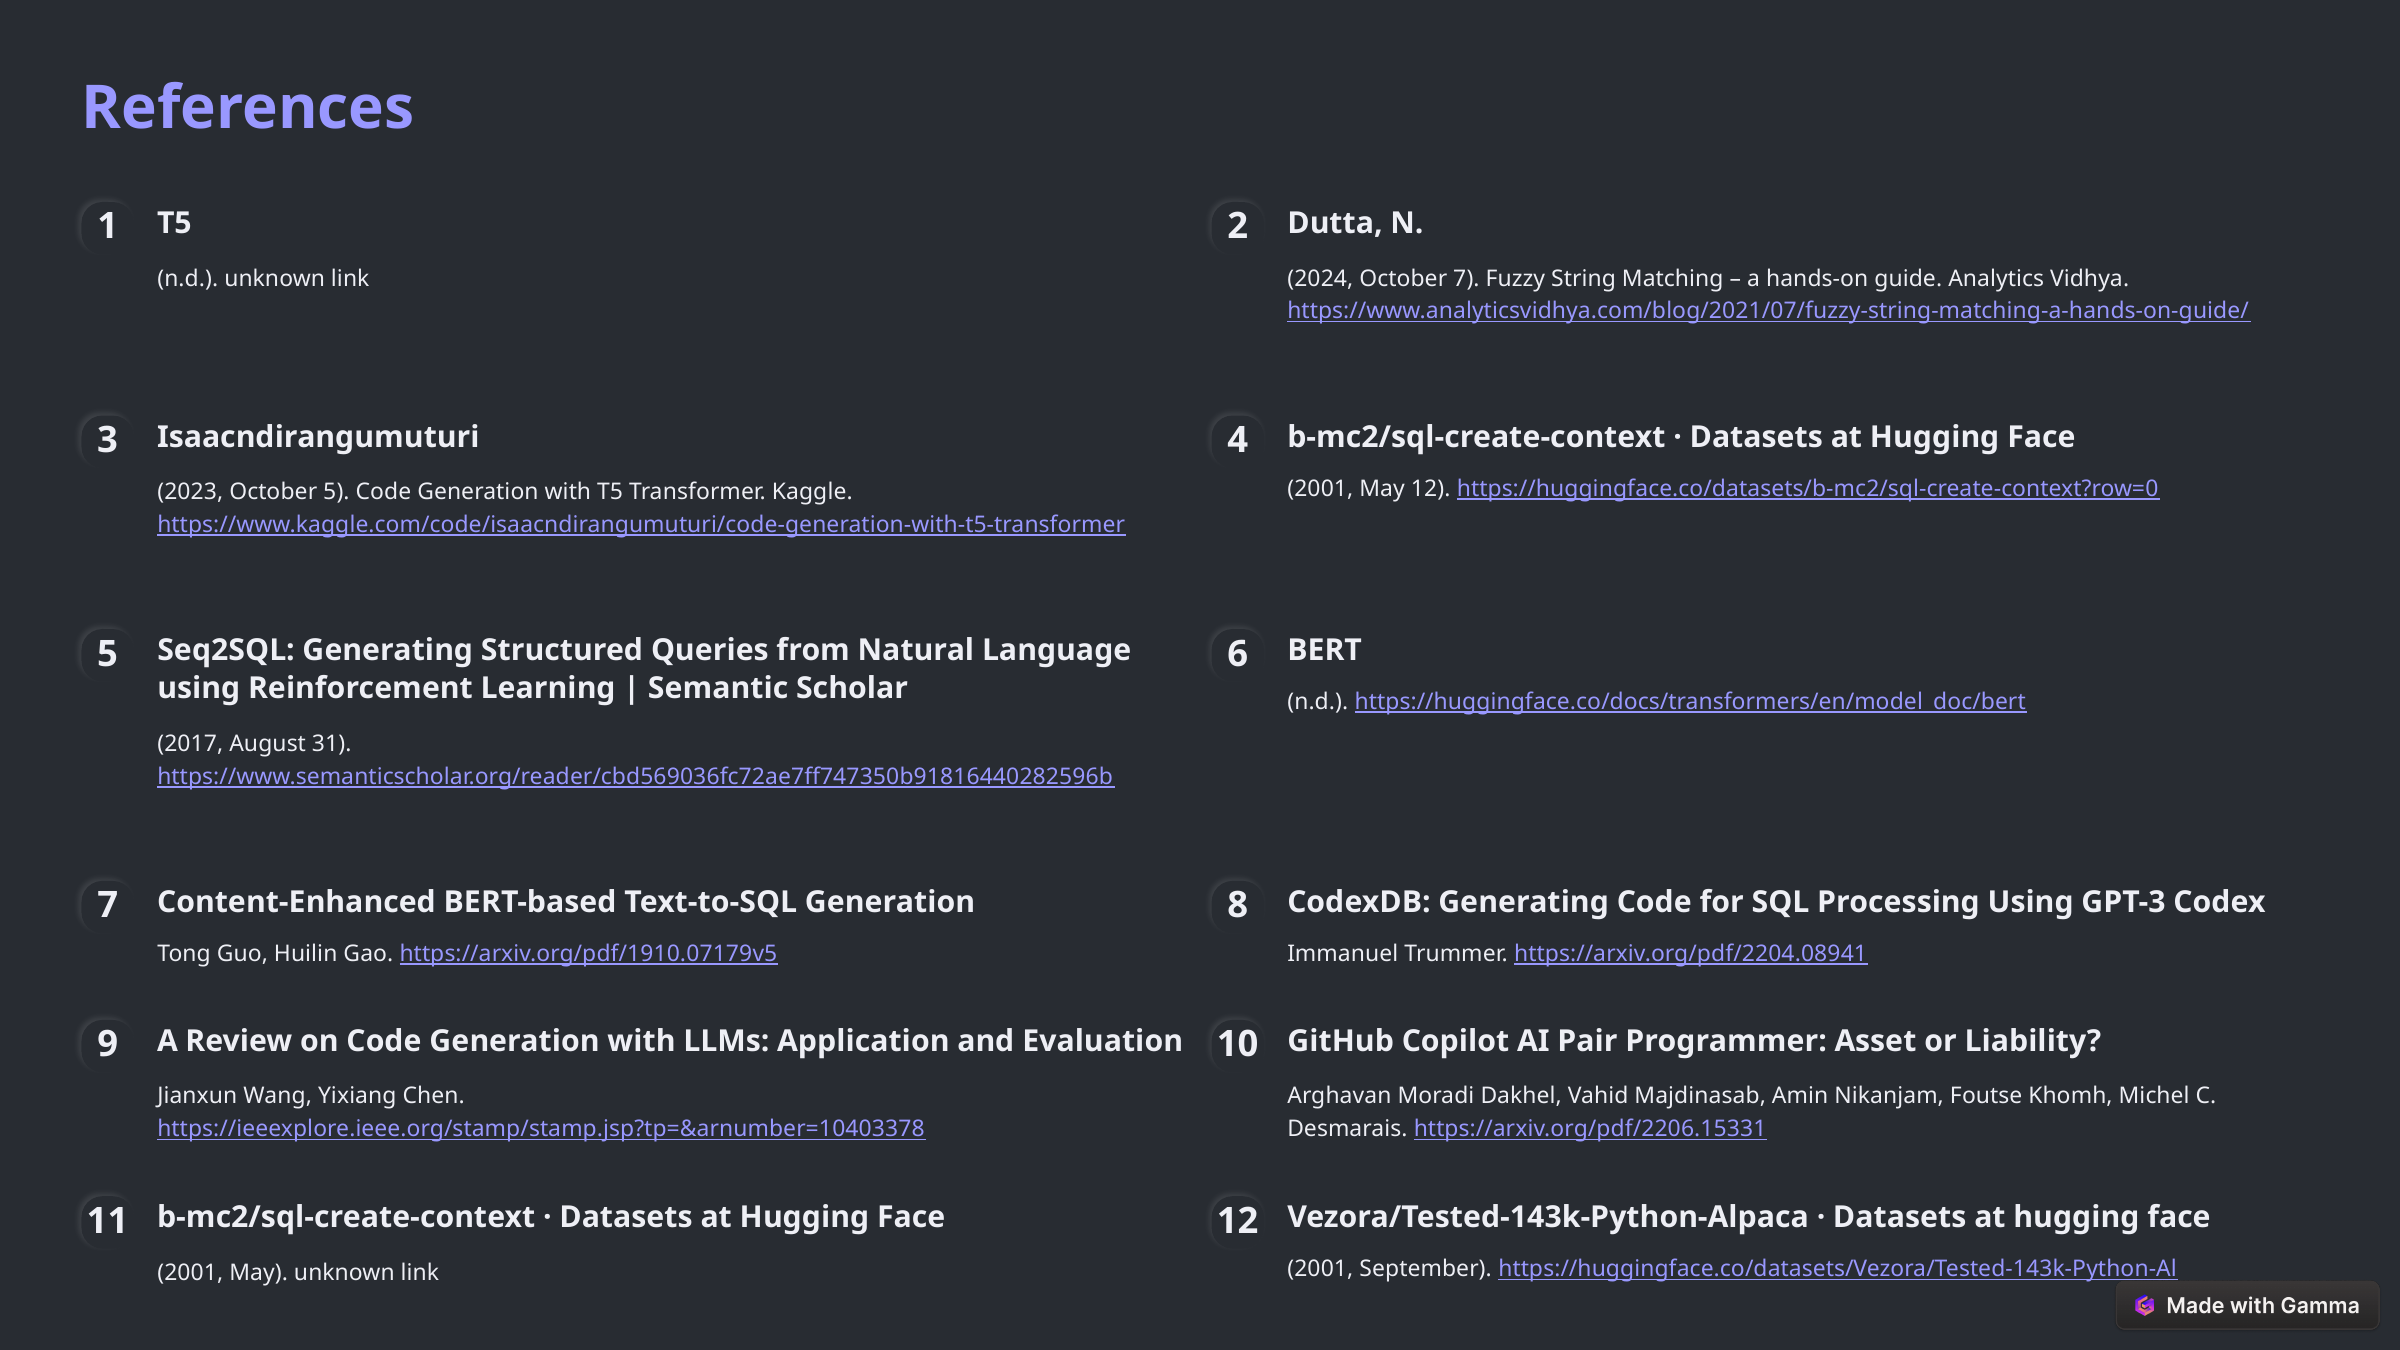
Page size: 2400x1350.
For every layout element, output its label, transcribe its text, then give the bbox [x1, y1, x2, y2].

text_box References [81, 64, 695, 141]
text_box 12 [1221, 1204, 1255, 1241]
text_box [1211, 1019, 1265, 1073]
text_box Arghavan Moradi Dakhel, Vahid Majdinasab, Amin Nikanjam, Foutse Khomh, Michel C. Desmarais. https://arxiv.org/pdf/2206.15331 [1287, 1072, 2319, 1147]
text_box Seq2SQL: Generating Structured Queries from Natural Language using Reinforcement Learning | Semantic Scholar [157, 629, 1189, 706]
text_box [81, 201, 134, 255]
text_box Vezora/Tested-143k-Python-Alpaca · Datasets at hugging face [1287, 1196, 2133, 1235]
text_box [81, 1019, 134, 1073]
text_box Jianxun Wang, Yixiang Chen. https://ieeexplore.ieee.org/stamp/stamp.jsp?tp=&arnumber=10403378 [157, 1072, 1189, 1147]
text_box 3 [97, 423, 118, 461]
text_box b-mc2/sql-create-context · Datasets at Hugging Face [157, 1196, 882, 1235]
text_box Dutta, N. [1287, 202, 1594, 241]
text_box [1211, 201, 1265, 255]
text_box A Review on Code Generation with LLMs: Application and Evaluation [157, 1019, 1077, 1059]
text_box BERT [1287, 629, 1594, 668]
text_box [81, 1196, 134, 1249]
text_box (2001, May 12). https://huggingface.co/datasets/b-mc2/sql-create-context?row=0 [1287, 467, 2319, 506]
text_box [1211, 1196, 1265, 1249]
text_box 6 [1227, 636, 1248, 674]
text_box 5 [97, 636, 118, 674]
text_box [81, 880, 134, 934]
text_box 7 [98, 888, 117, 926]
text_box [1211, 628, 1265, 682]
text_box (2024, October 7). Fuzzy String Matching – a hands-on guide. Analytics Vidhya. https://www.analyticsvidhya.com/blog/2021/07/fuzzy-string-matching-a-hands-on-guide/ [1287, 254, 2319, 367]
text_box T5 [157, 202, 464, 241]
text_box [81, 628, 134, 682]
text_box (2017, August 31). https://www.semanticscholar.org/reader/cbd569036fc72ae7ff747350b91816440282596b [157, 719, 1189, 832]
text_box [1211, 880, 1265, 934]
text_box (2001, May). unknown link [157, 1248, 1189, 1286]
text_box Tong Guo, Huilin Gao. https://arxiv.org/pdf/1910.07179v5 [157, 933, 1189, 971]
text_box Isaacndirangumuturi [157, 415, 464, 454]
text_box (2001, September). https://huggingface.co/datasets/Vezora/Tested-143k-Python-Al [1287, 1248, 2319, 1286]
text_box CodexDB: Generating Code for SQL Processing Using GPT-3 Codex [1287, 880, 2179, 920]
text_box (2023, October 5). Code Generation with T5 Transformer. Kaggle. https://www.kaggle.com/code/isaacndirangumuturi/code-generation-with-t5-transformer [157, 467, 1189, 580]
text_box 11 [94, 1204, 121, 1241]
text_box Immanuel Trummer. https://arxiv.org/pdf/2204.08941 [1287, 933, 2319, 971]
text_box 4 [1226, 423, 1249, 461]
text_box 8 [1227, 888, 1248, 926]
text_box 9 [97, 1027, 118, 1065]
text_box 2 [1227, 209, 1249, 247]
text_box Content-Enhanced BERT-based Text-to-SQL Generation [157, 880, 914, 920]
text_box (n.d.). unknown link [157, 254, 1189, 292]
text_box 10 [1220, 1027, 1255, 1065]
text_box b-mc2/sql-create-context · Datasets at Hugging Face [1287, 415, 2012, 454]
picture [2106, 1271, 2389, 1339]
text_box GitHub Copilot AI Pair Programmer: Asset or Liability? [1287, 1019, 2016, 1059]
text_box 1 [101, 209, 115, 247]
text_box [1211, 415, 1265, 468]
text_box [81, 415, 134, 468]
text_box (n.d.). https://huggingface.co/docs/transformers/en/model_doc/bert [1287, 681, 2319, 719]
